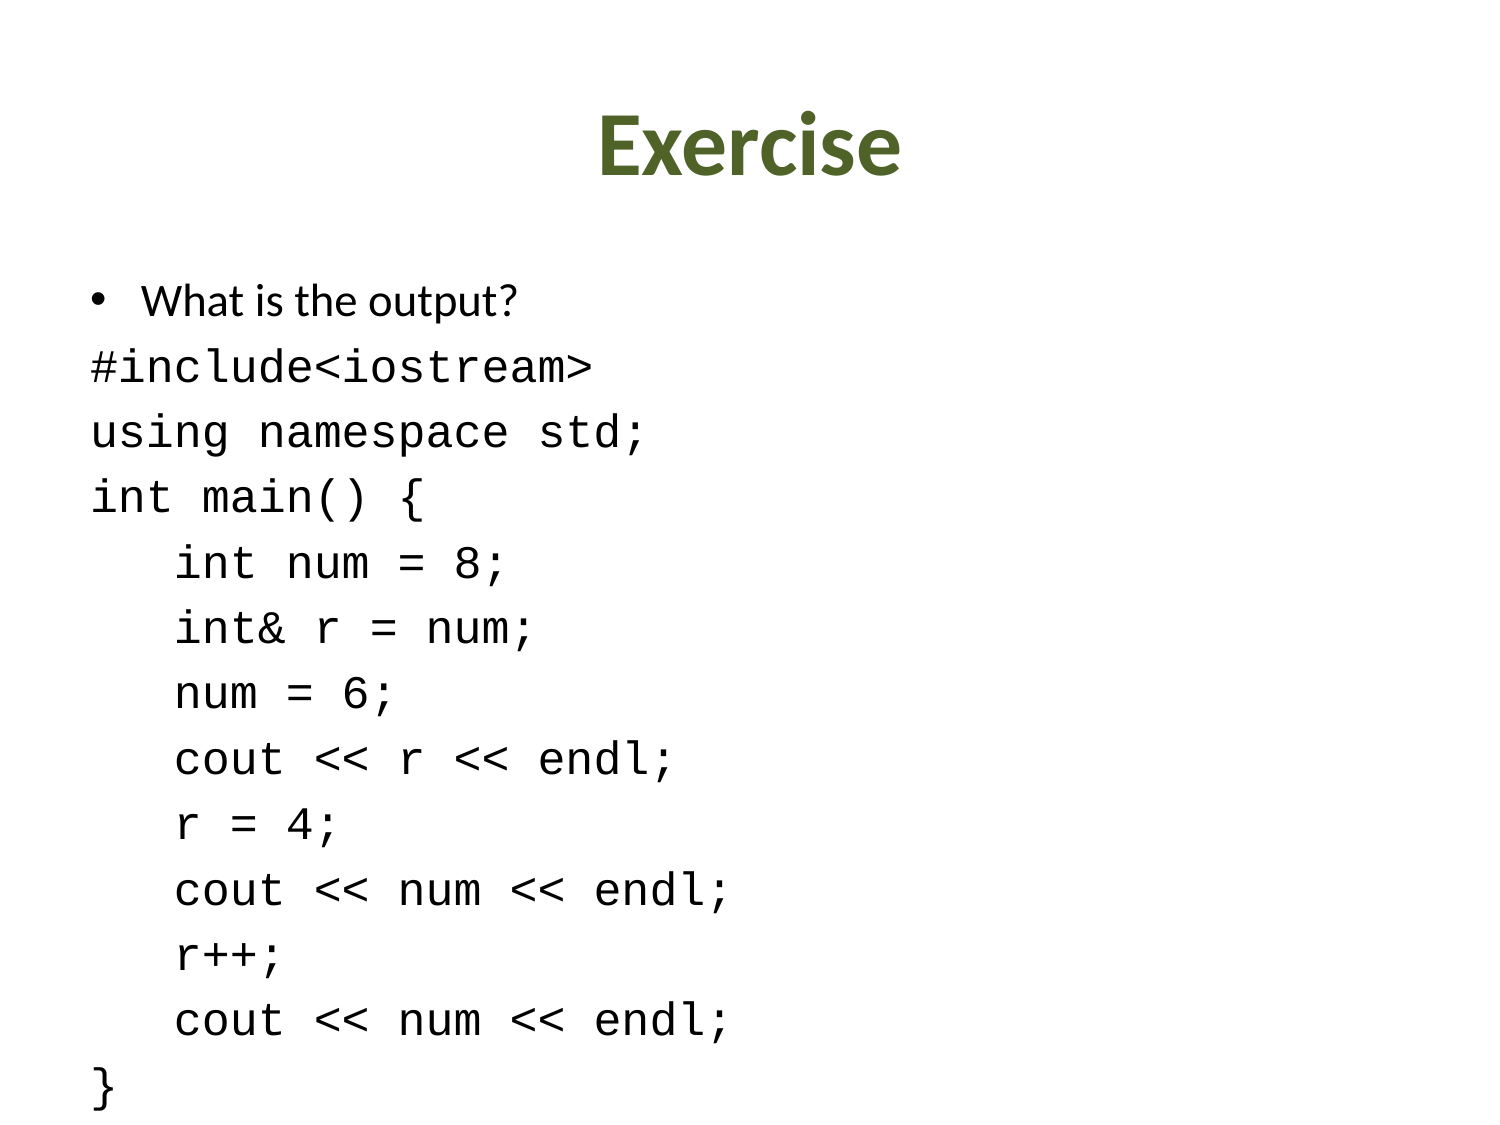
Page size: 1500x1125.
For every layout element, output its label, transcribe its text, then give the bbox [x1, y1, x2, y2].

list What is the output? #include<iostream> using namespace std; int main() { int num = 8; int& r = num; num = 6; cout << r << endl; r = 4; cout << num << endl; r++; cout << num << endl; } [75, 262, 1500, 1125]
title Exercise [75, 45, 1425, 233]
